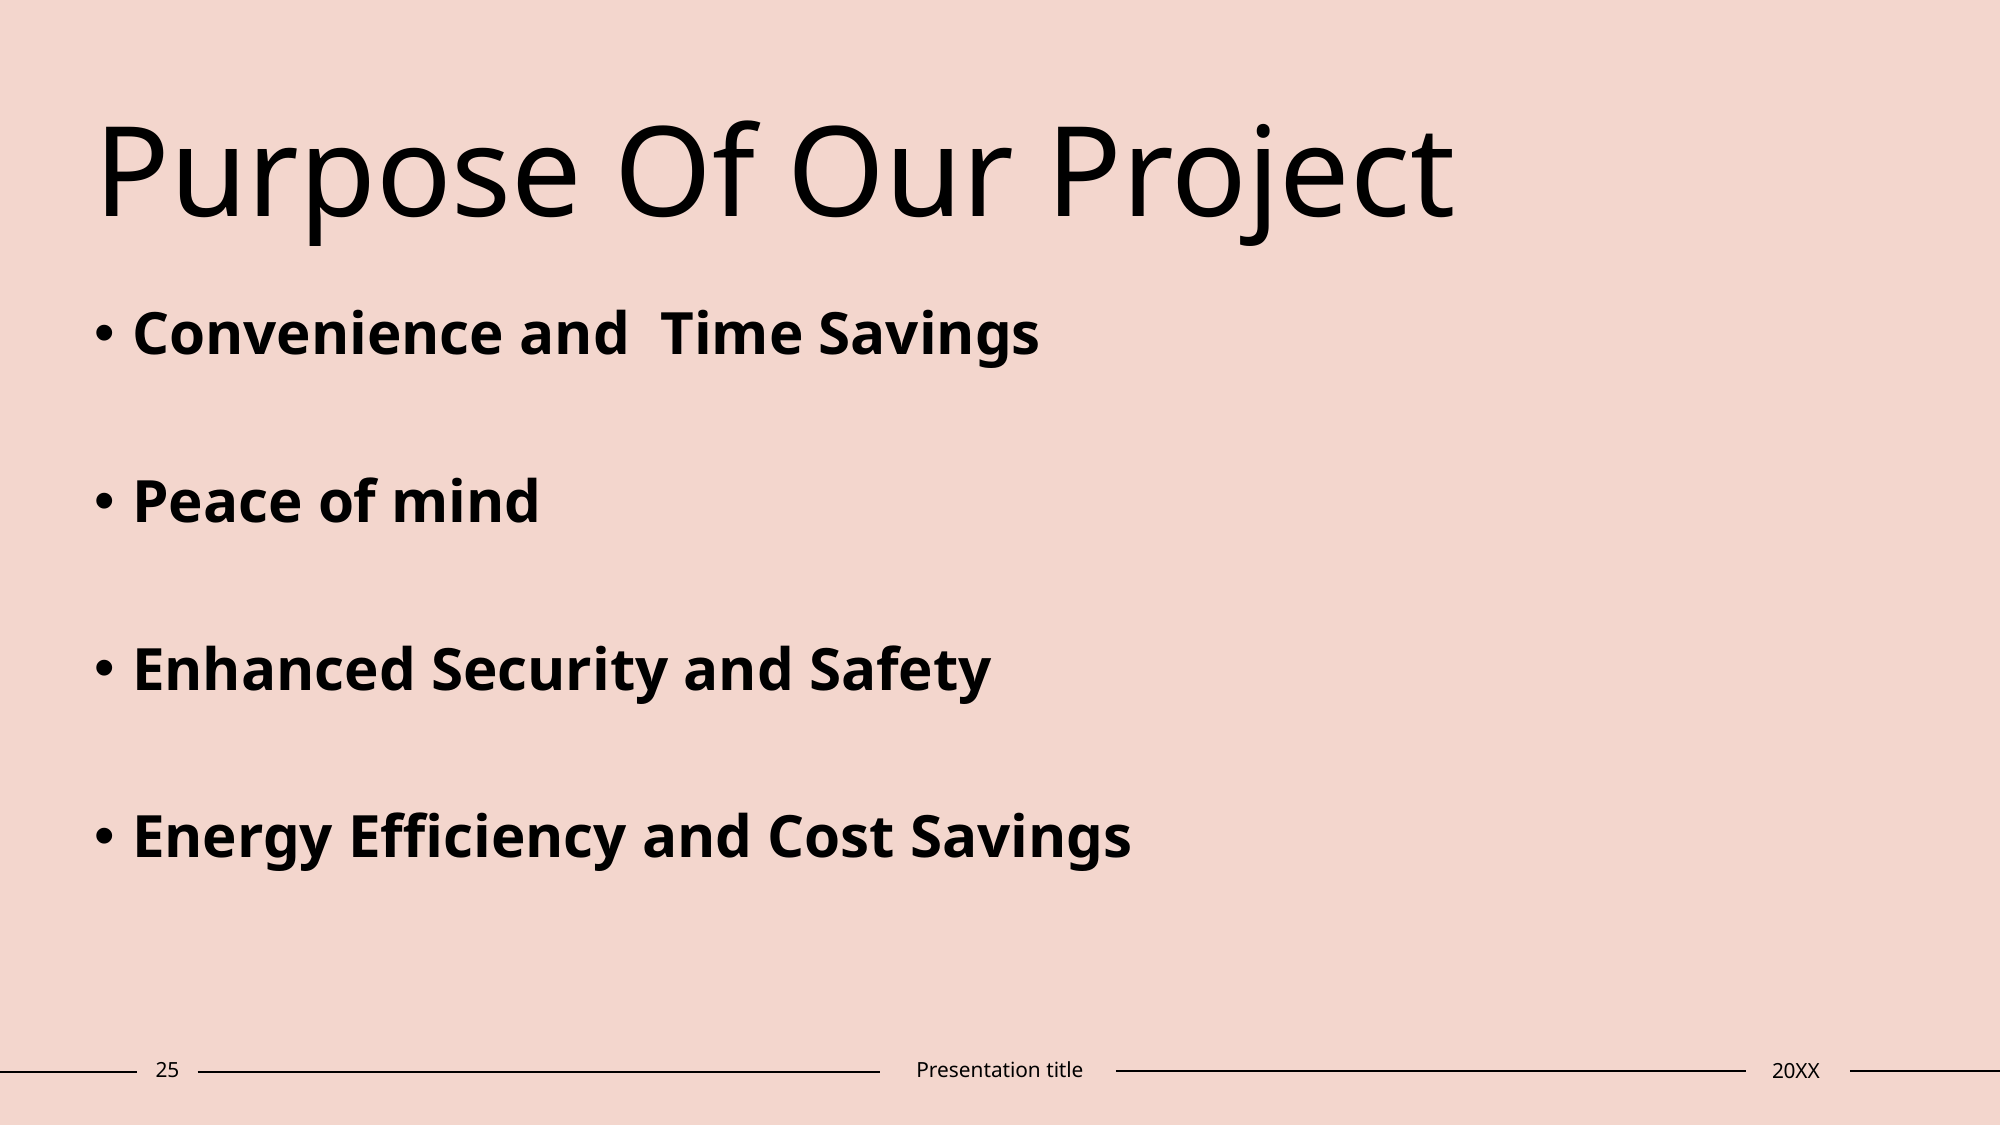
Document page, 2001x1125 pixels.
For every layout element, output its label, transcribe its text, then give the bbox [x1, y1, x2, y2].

slide_number 25 [137, 1050, 198, 1091]
footer Presentation title [879, 1050, 1120, 1091]
list Convenience and Time Savings Peace of mind Enhanced Security and Safety Energy Efficiency and Cost Savings [79, 296, 1884, 980]
title Purpose Of Our Project [79, 83, 1706, 251]
slide_number 20XX [1743, 1050, 1849, 1091]
